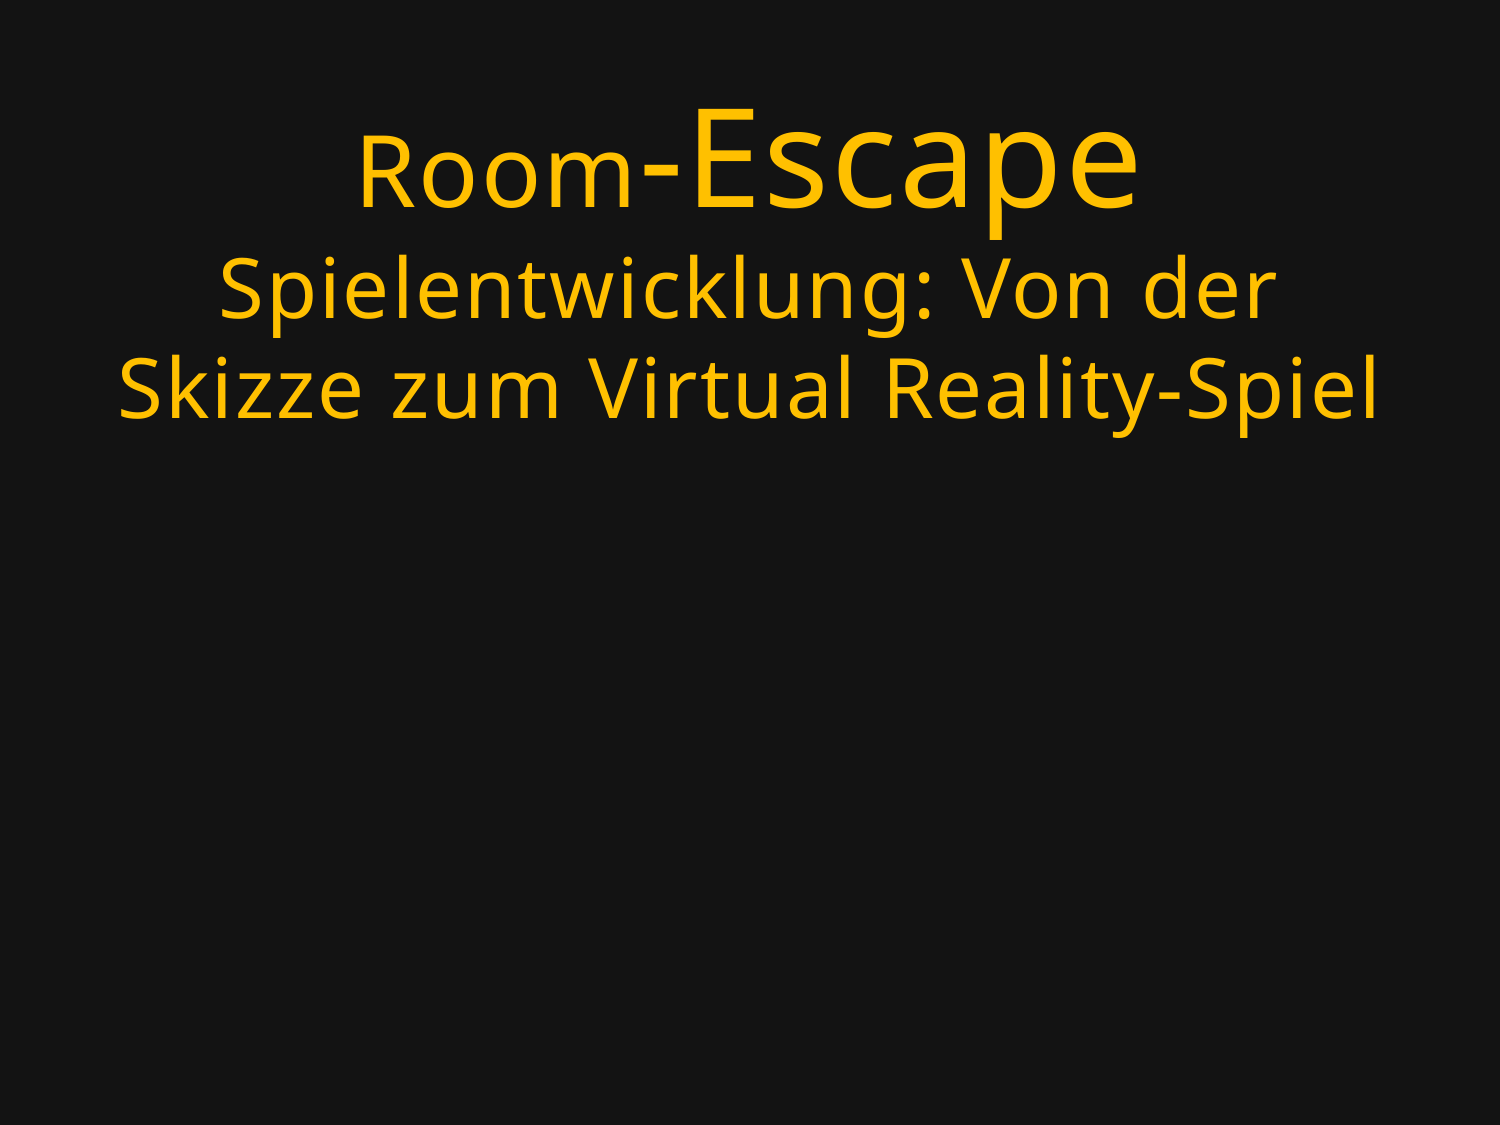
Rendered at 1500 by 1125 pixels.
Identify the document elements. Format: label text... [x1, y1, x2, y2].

title Room-Escape Spielentwicklung: Von der Skizze zum Virtual Reality-Spiel [75, 134, 1425, 371]
